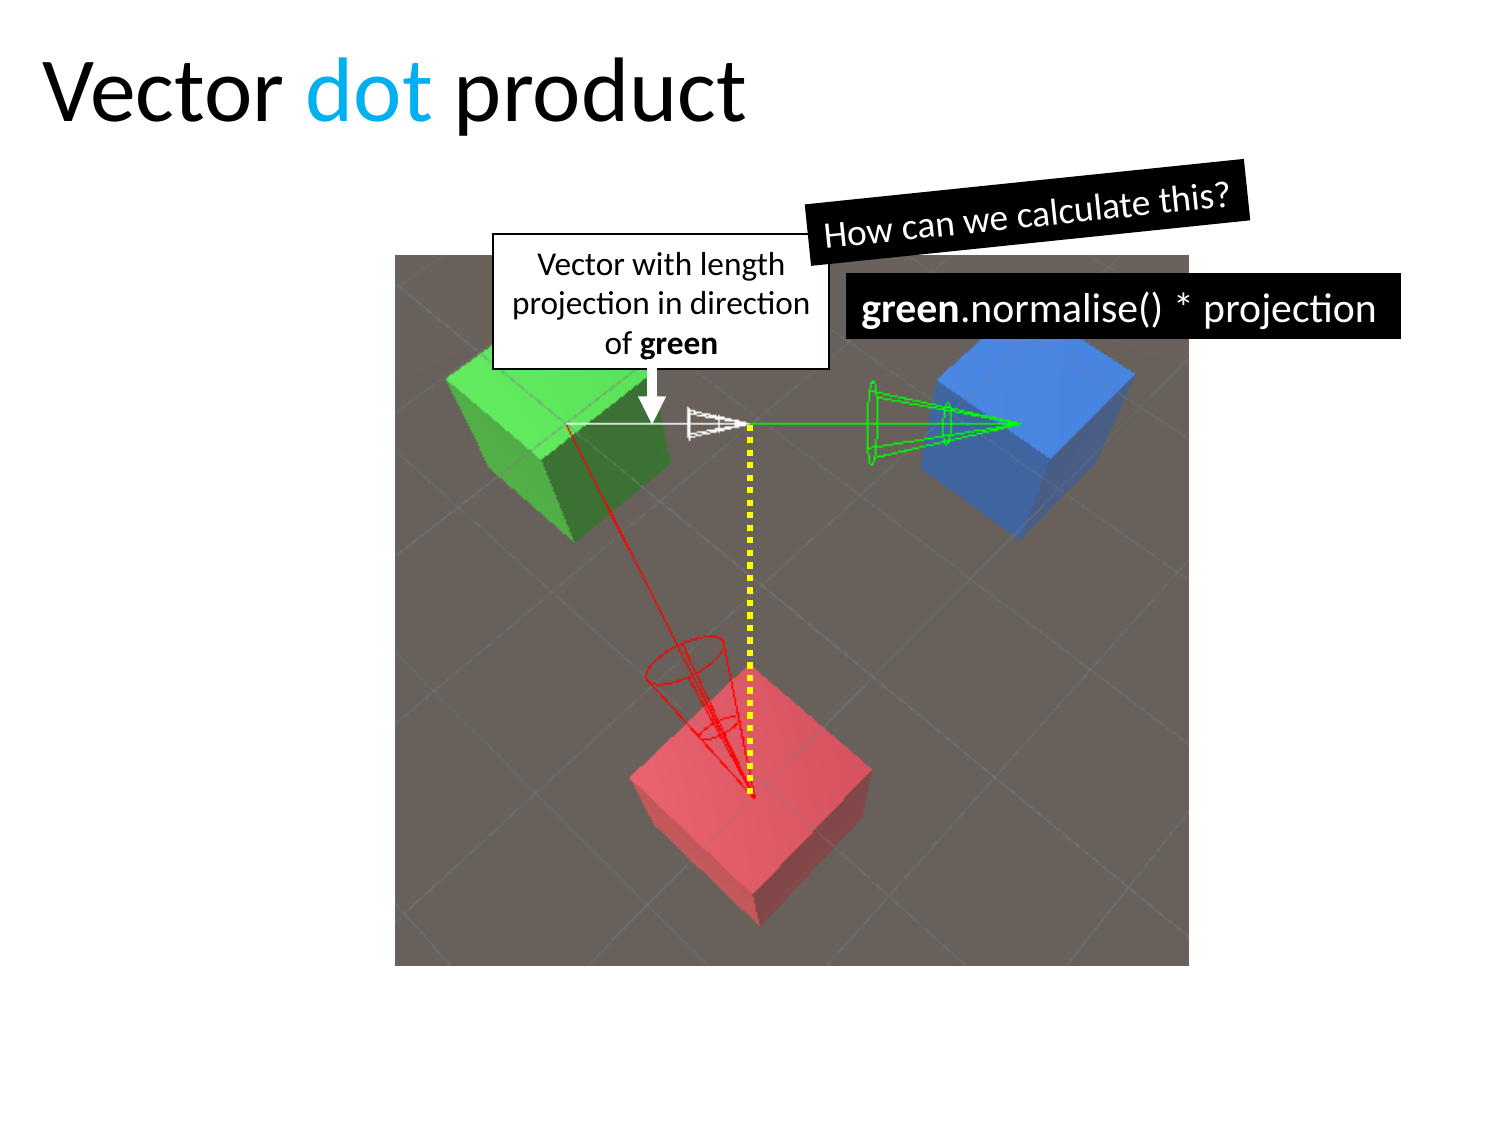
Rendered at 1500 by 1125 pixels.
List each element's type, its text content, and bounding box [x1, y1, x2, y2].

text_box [493, 234, 830, 425]
text_box Vector dot product [28, 22, 763, 148]
picture [395, 255, 1189, 966]
text_box green.normalise() * projection [1189, 273, 1401, 339]
text_box How can we calculate this? [804, 158, 1251, 255]
